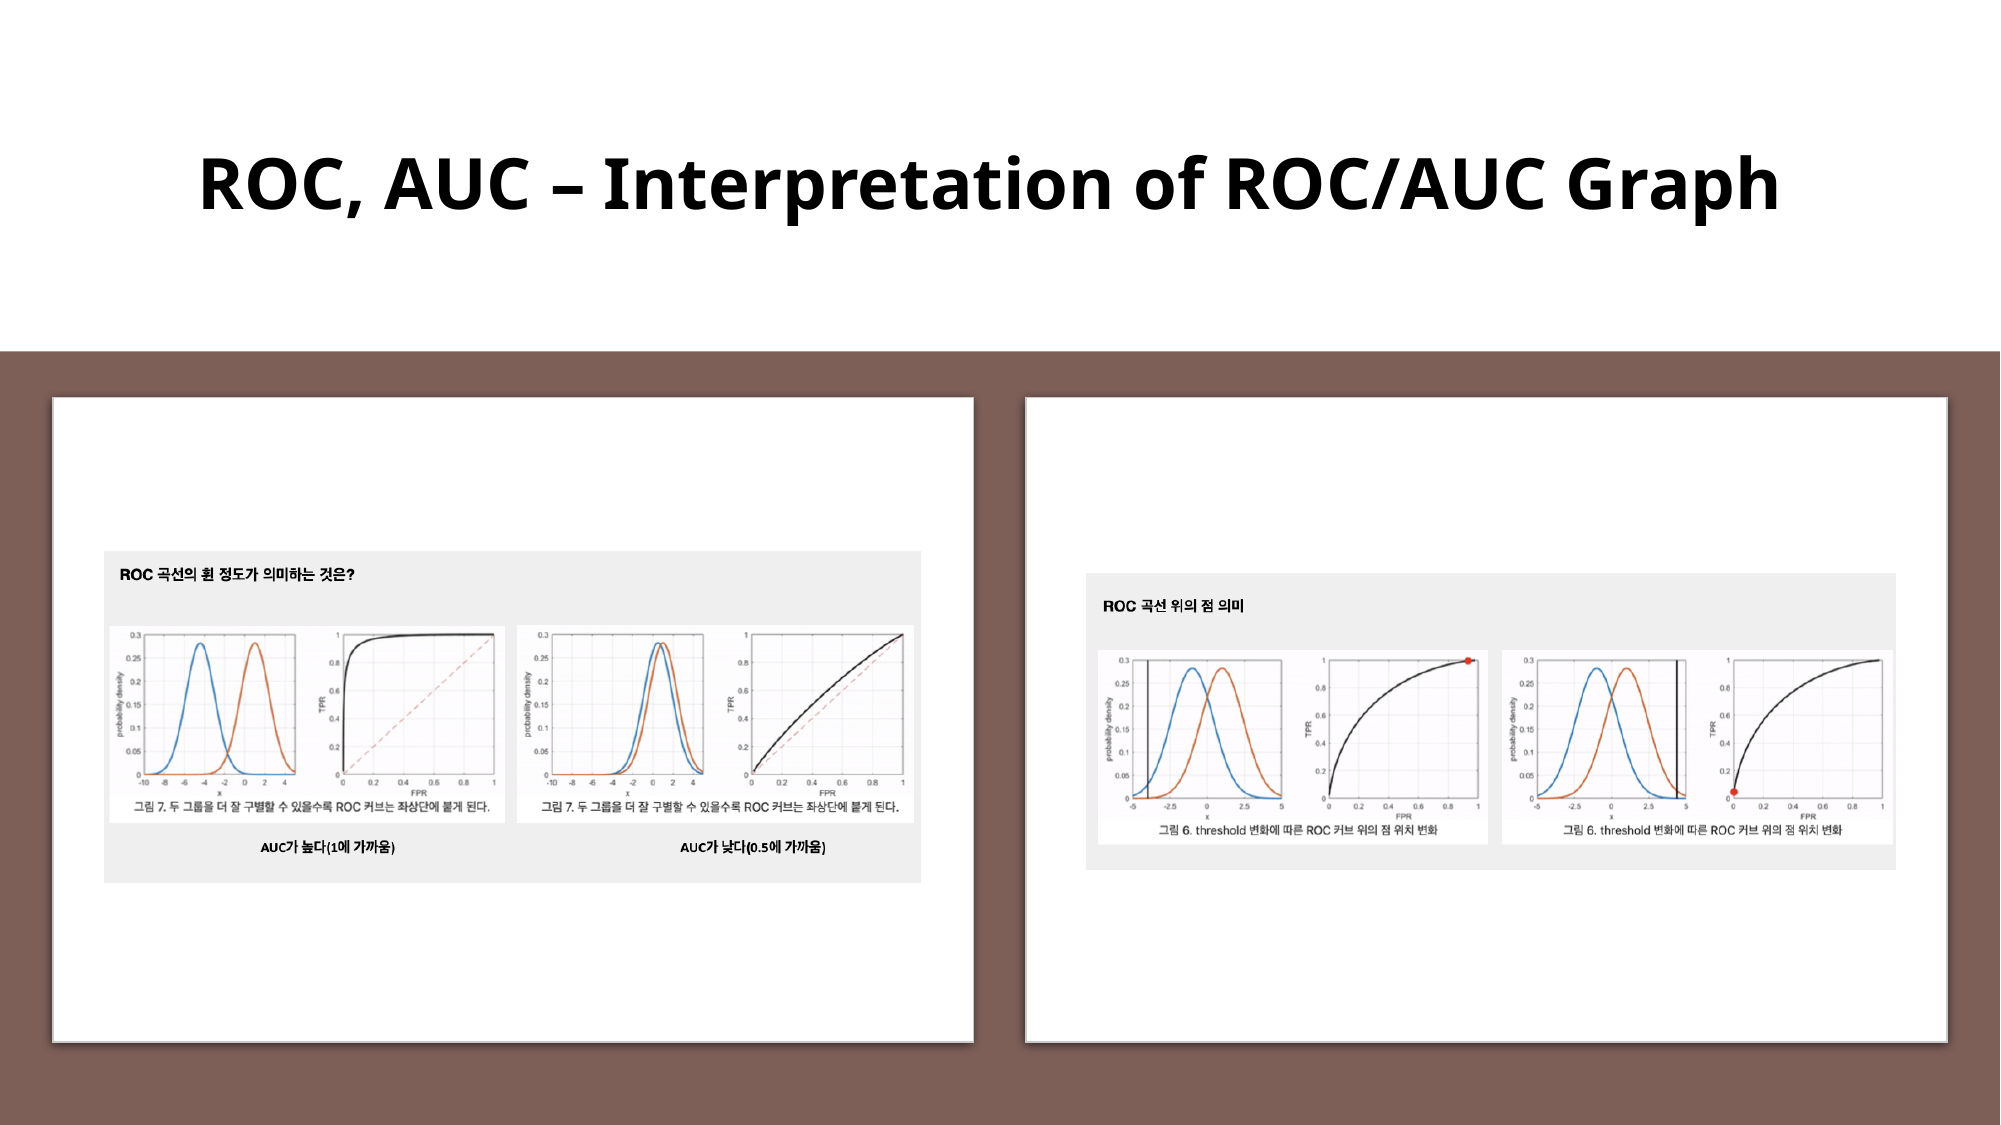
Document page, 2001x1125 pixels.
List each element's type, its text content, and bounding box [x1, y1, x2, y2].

text_box [1025, 396, 1948, 1043]
picture [1079, 571, 1896, 870]
title ROC, AUC – Interpretation of ROC/AUC Graph [162, 55, 1838, 233]
picture [104, 551, 921, 889]
text_box [52, 396, 975, 1043]
text_box [0, 350, 2000, 1125]
